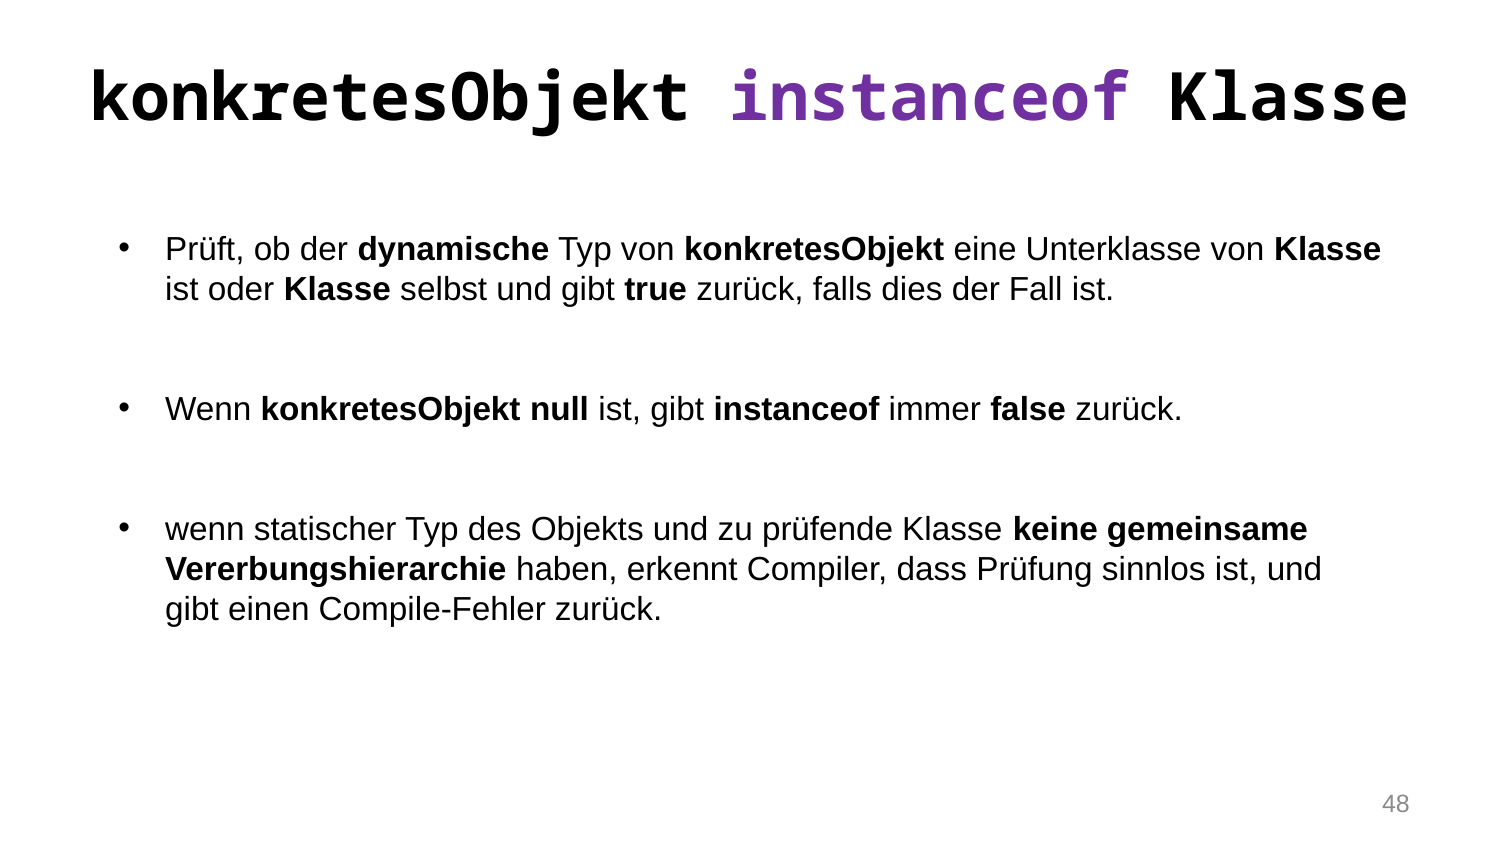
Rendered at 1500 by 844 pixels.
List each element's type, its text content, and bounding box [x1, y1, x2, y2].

text_box Prüft, ob der dynamische Typ von konkretesObjekt eine Unterklasse von Klasse ist oder Klasse selbst und gibt true zurück, falls dies der Fall ist. Wenn konkretesObjekt null ist, gibt instanceof immer false zurück. wenn statischer Typ des Objekts und zu prüfende Klasse keine gemeinsame Vererbungshierarchie haben, erkennt Compiler, dass Prüfung sinnlos ist, und gibt einen Compile-Fehler zurück. [103, 220, 1397, 635]
text_box konkretesObjekt instanceof Klasse [74, 46, 1425, 142]
slide_number 48 [1074, 782, 1425, 827]
